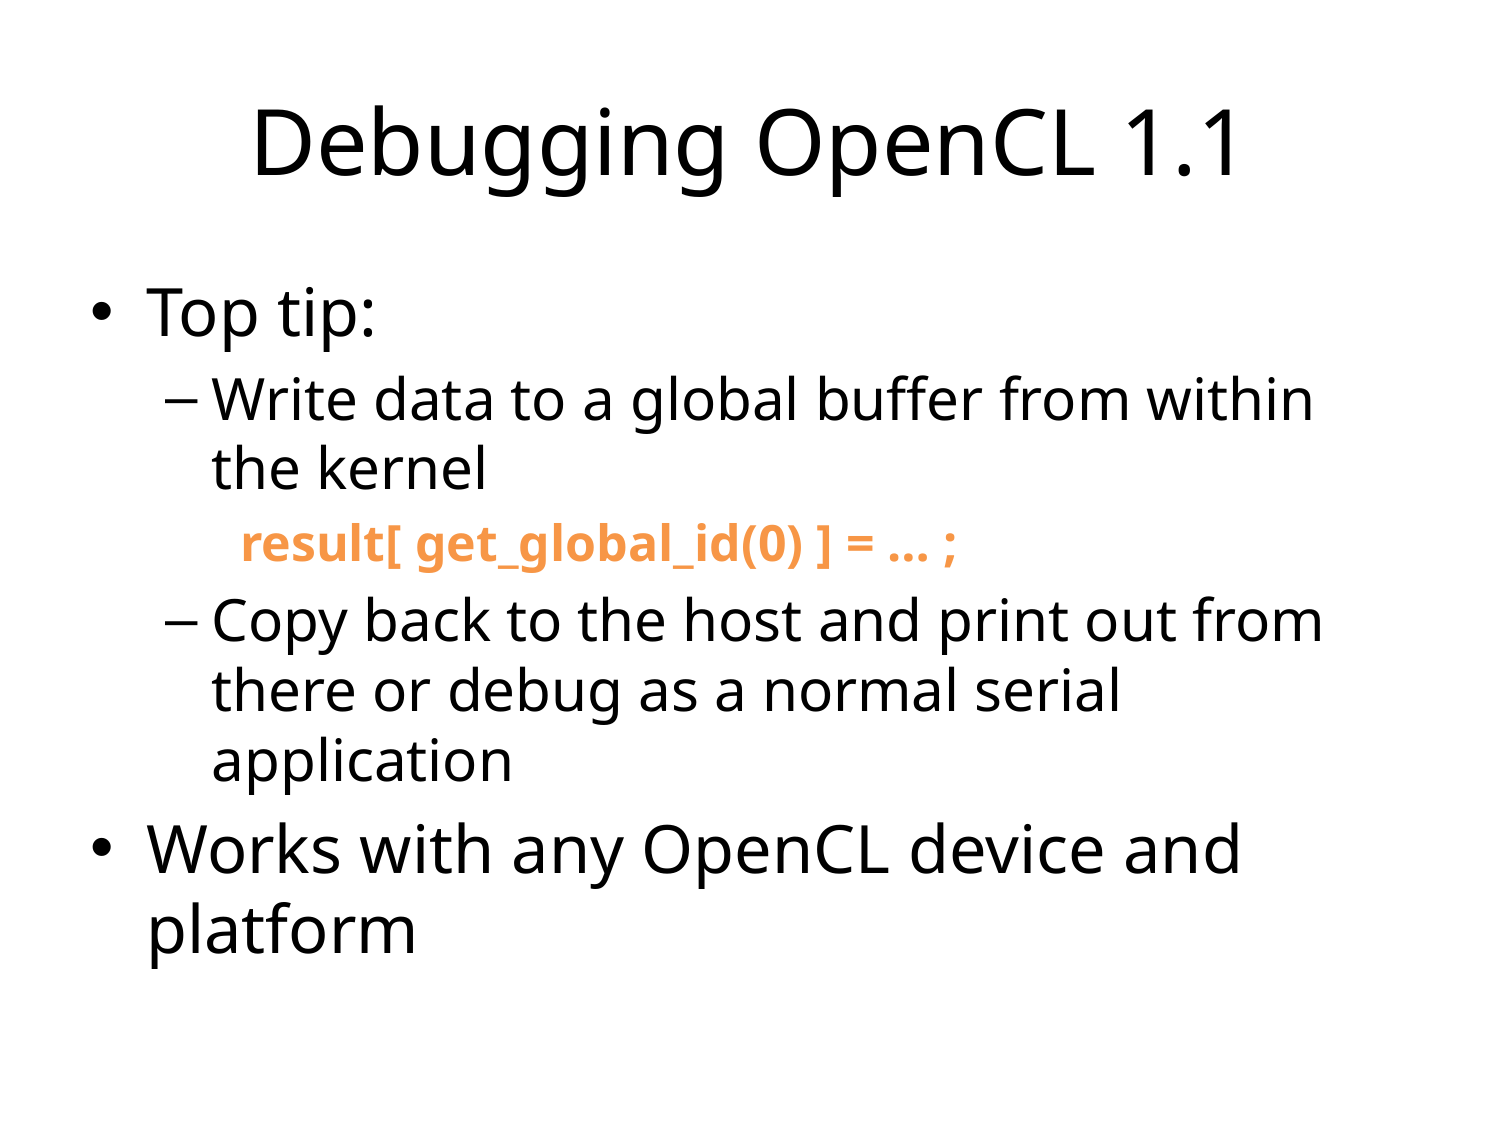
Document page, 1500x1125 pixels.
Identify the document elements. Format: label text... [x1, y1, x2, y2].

list Top tip: Write data to a global buffer from within the kernel result[ get_global_id(0) ] = … ; Copy back to the host and print out from there or debug as a normal serial application Works with any OpenCL device and platform [75, 262, 1425, 1005]
title Debugging OpenCL 1.1 [75, 45, 1425, 233]
